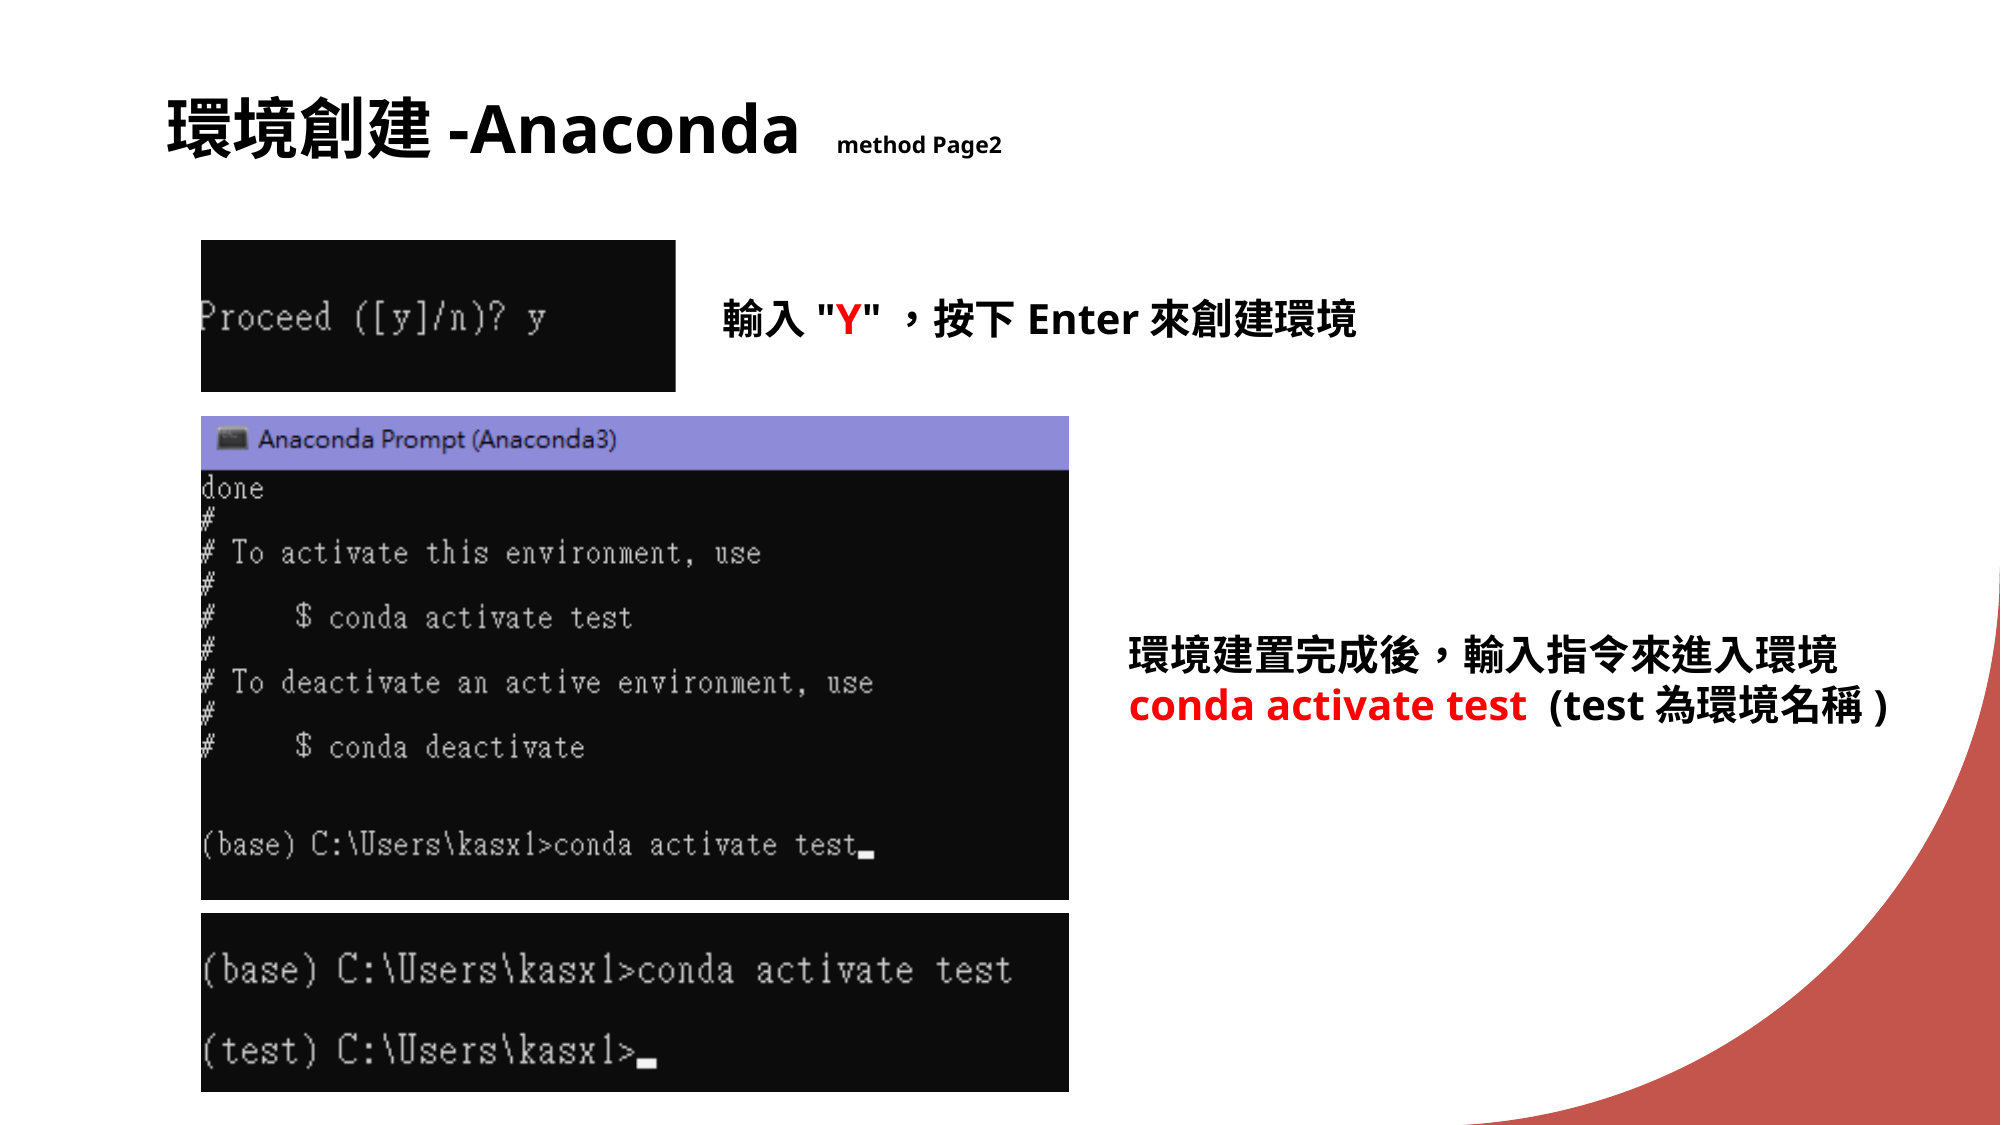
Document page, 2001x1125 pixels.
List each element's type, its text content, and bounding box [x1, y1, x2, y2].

picture [201, 416, 1069, 900]
picture [201, 913, 1069, 1092]
title 環境創建-Anaconda method Page2 [151, 44, 1784, 175]
text_box 輸入"Y"，按下Enter來創建環境 [707, 284, 1846, 350]
text_box 環境建置完成後，輸入指令來進入環境 conda activate test (test為環境名稱) [1113, 621, 2000, 737]
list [201, 240, 676, 393]
